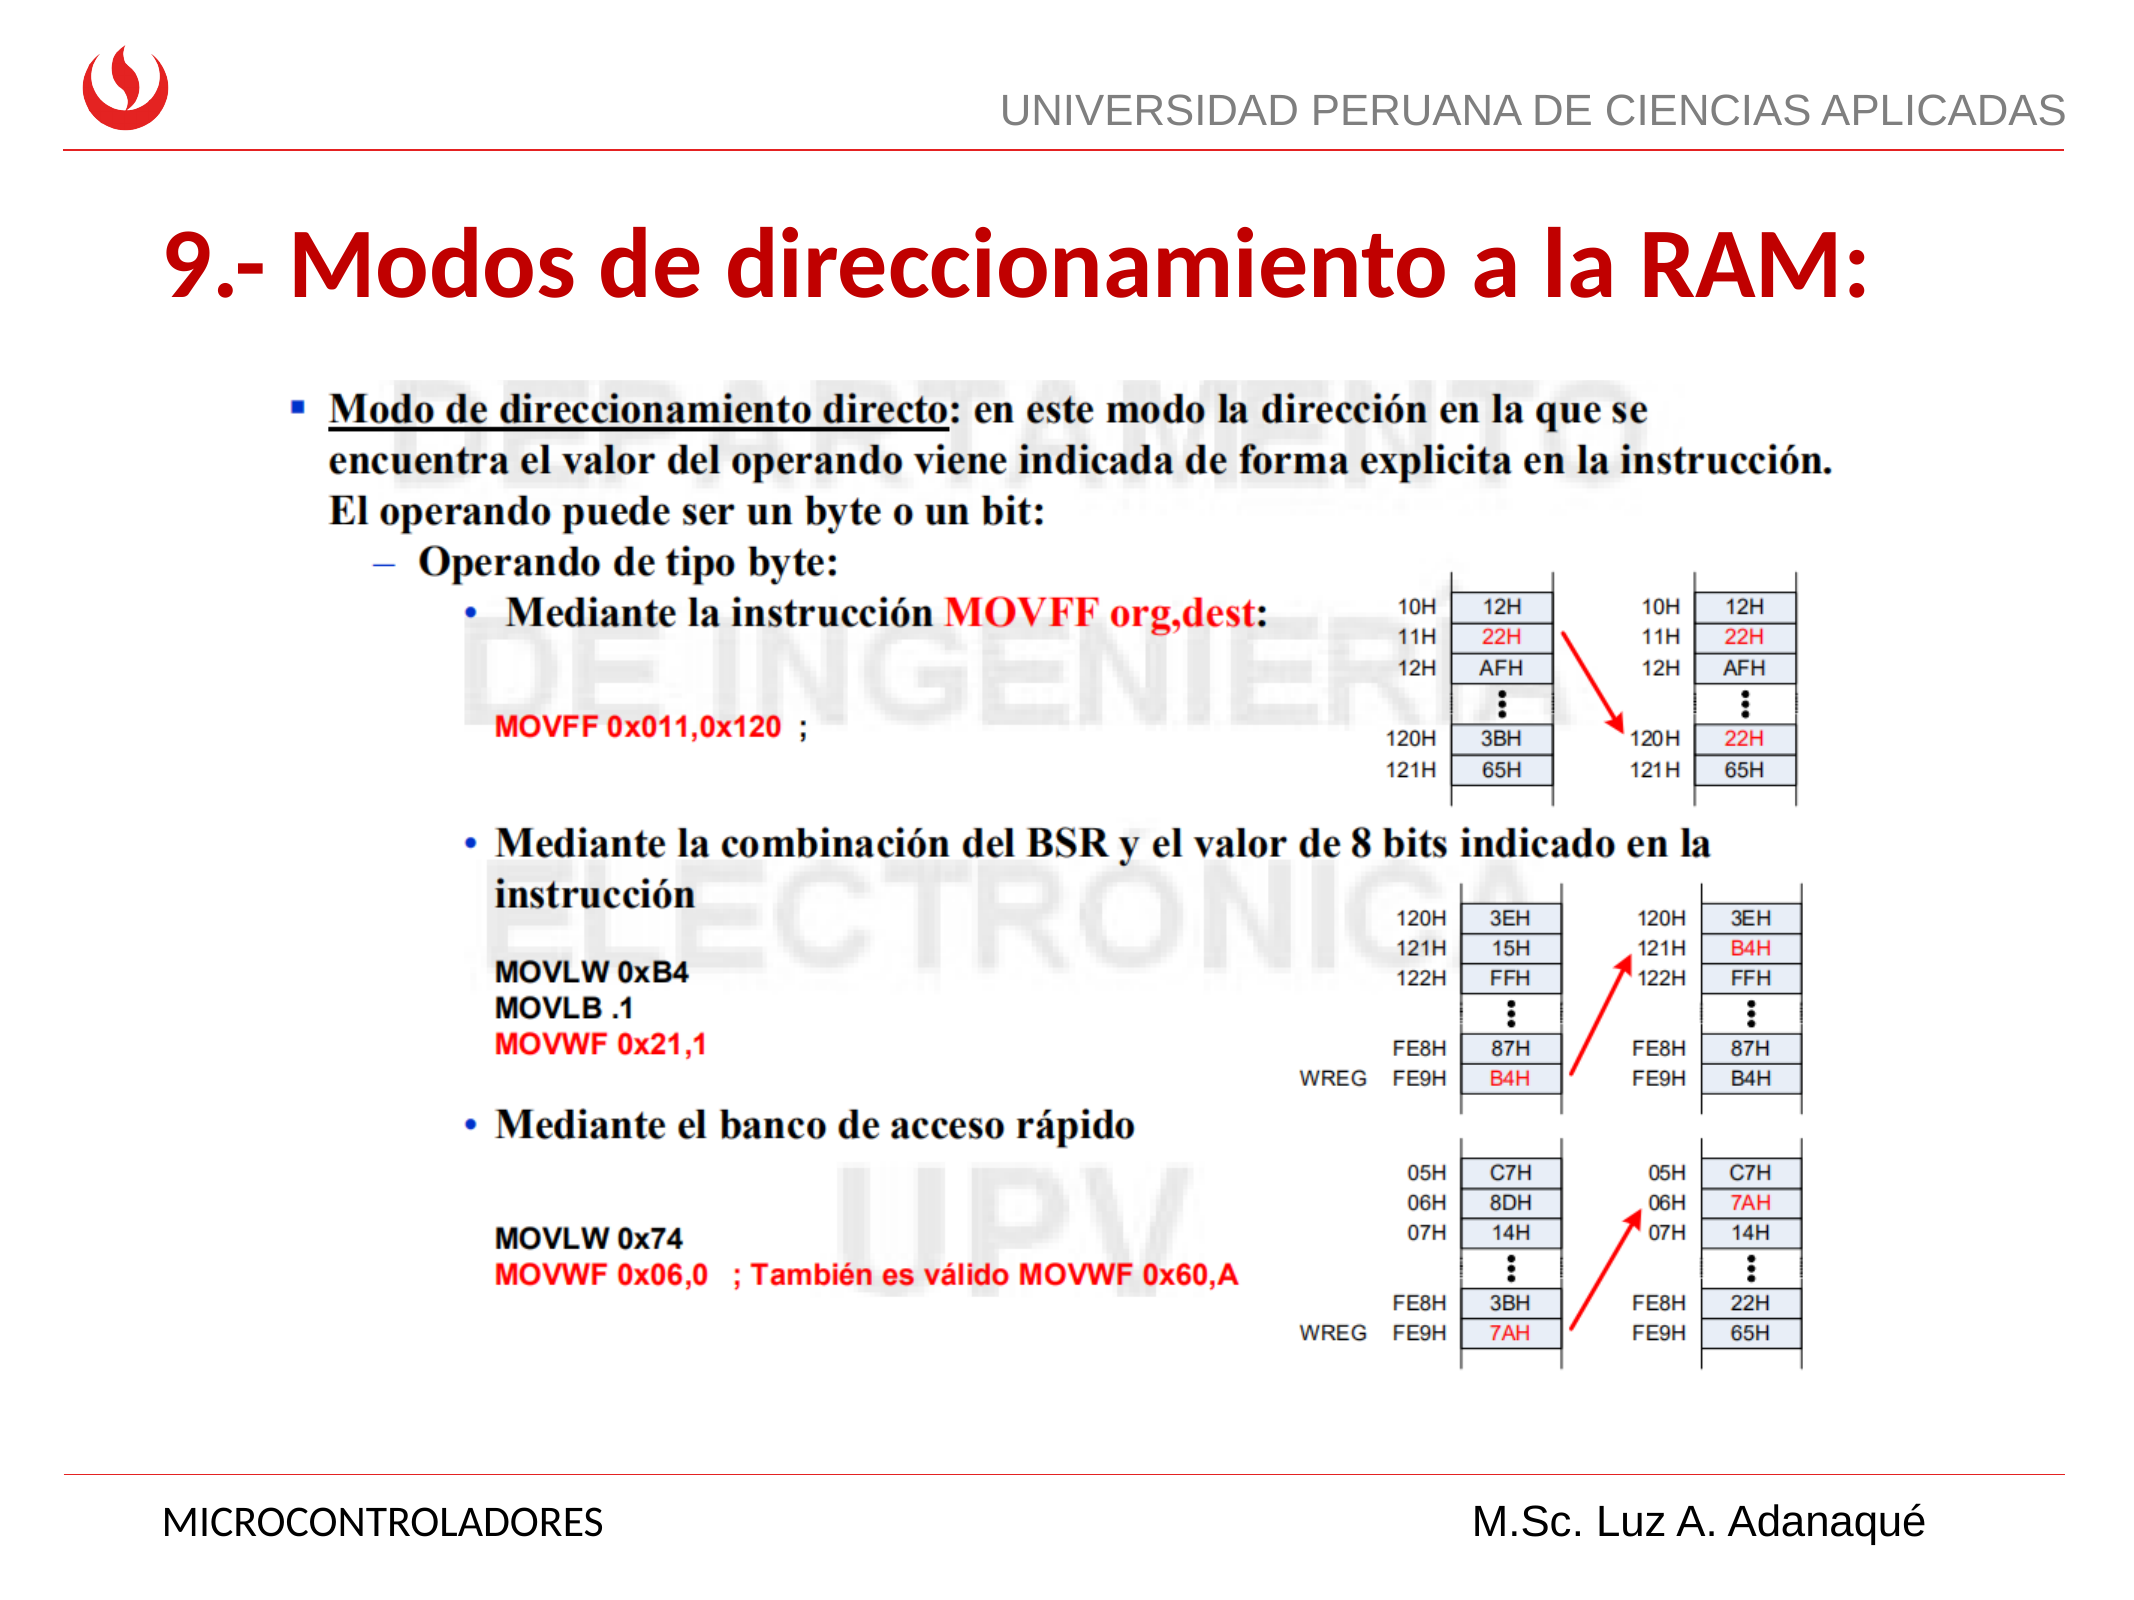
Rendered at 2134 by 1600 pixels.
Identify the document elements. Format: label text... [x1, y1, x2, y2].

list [258, 380, 1875, 1377]
title 9.- Modos de direccionamiento a la RAM: [146, 183, 1987, 348]
picture [53, 16, 197, 160]
